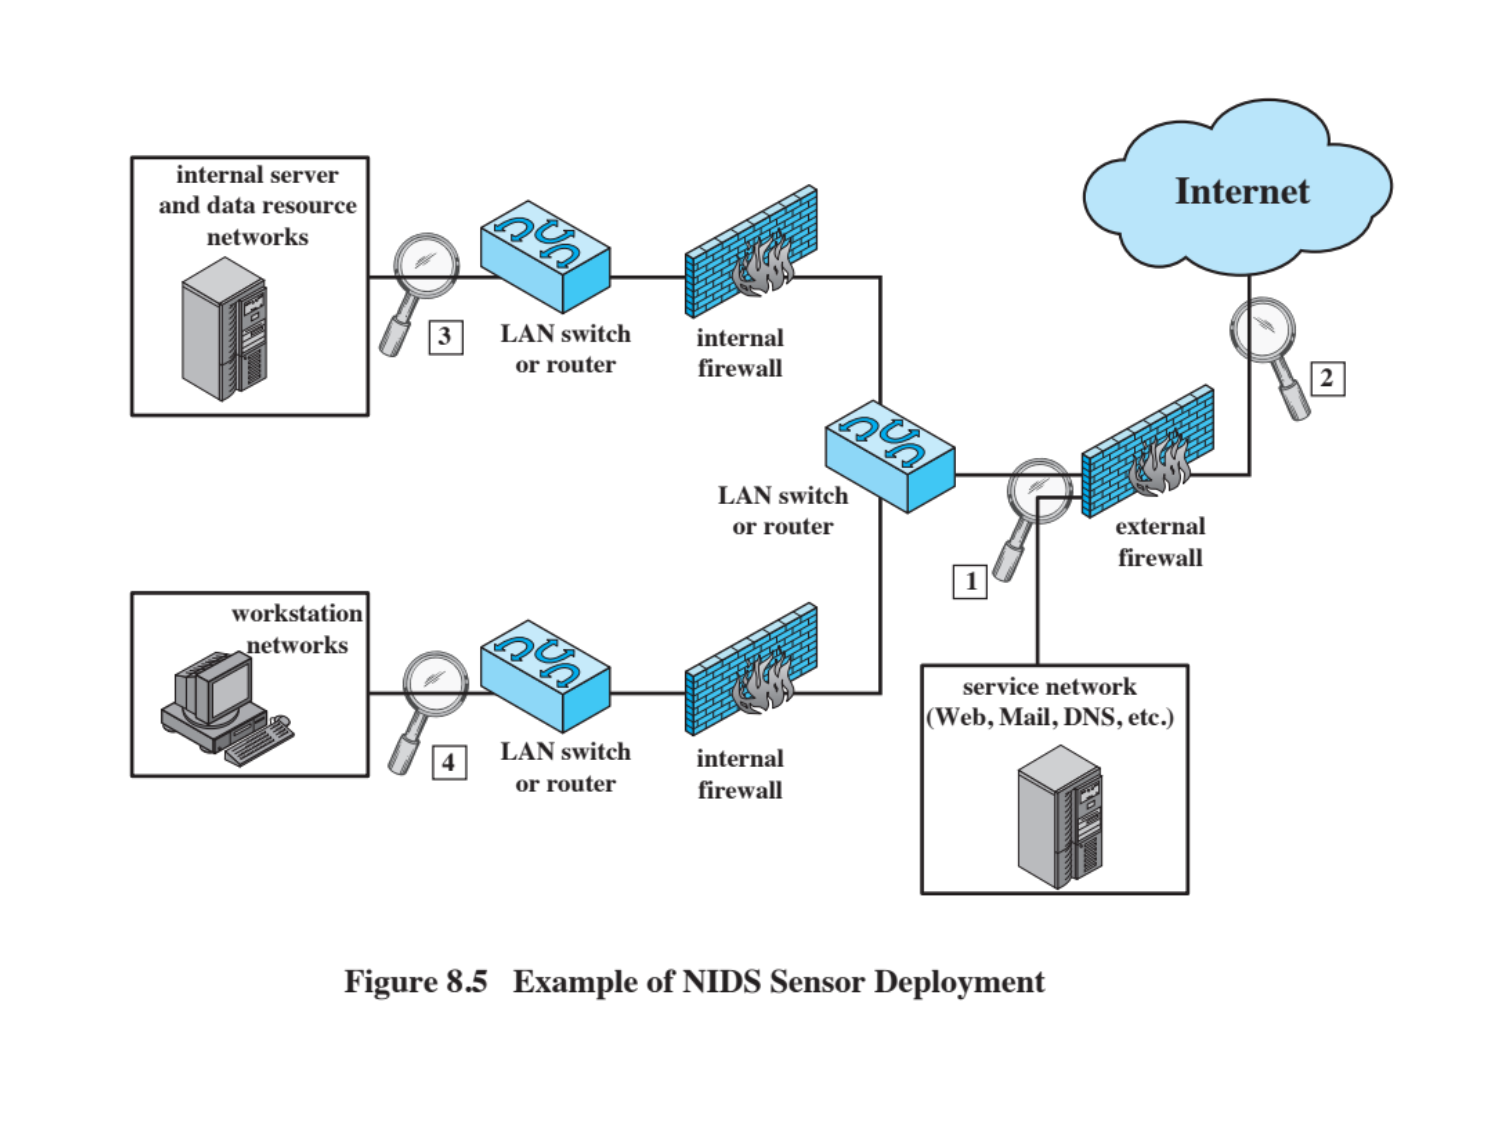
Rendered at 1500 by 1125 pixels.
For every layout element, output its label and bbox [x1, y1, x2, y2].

picture [48, 51, 1452, 1041]
